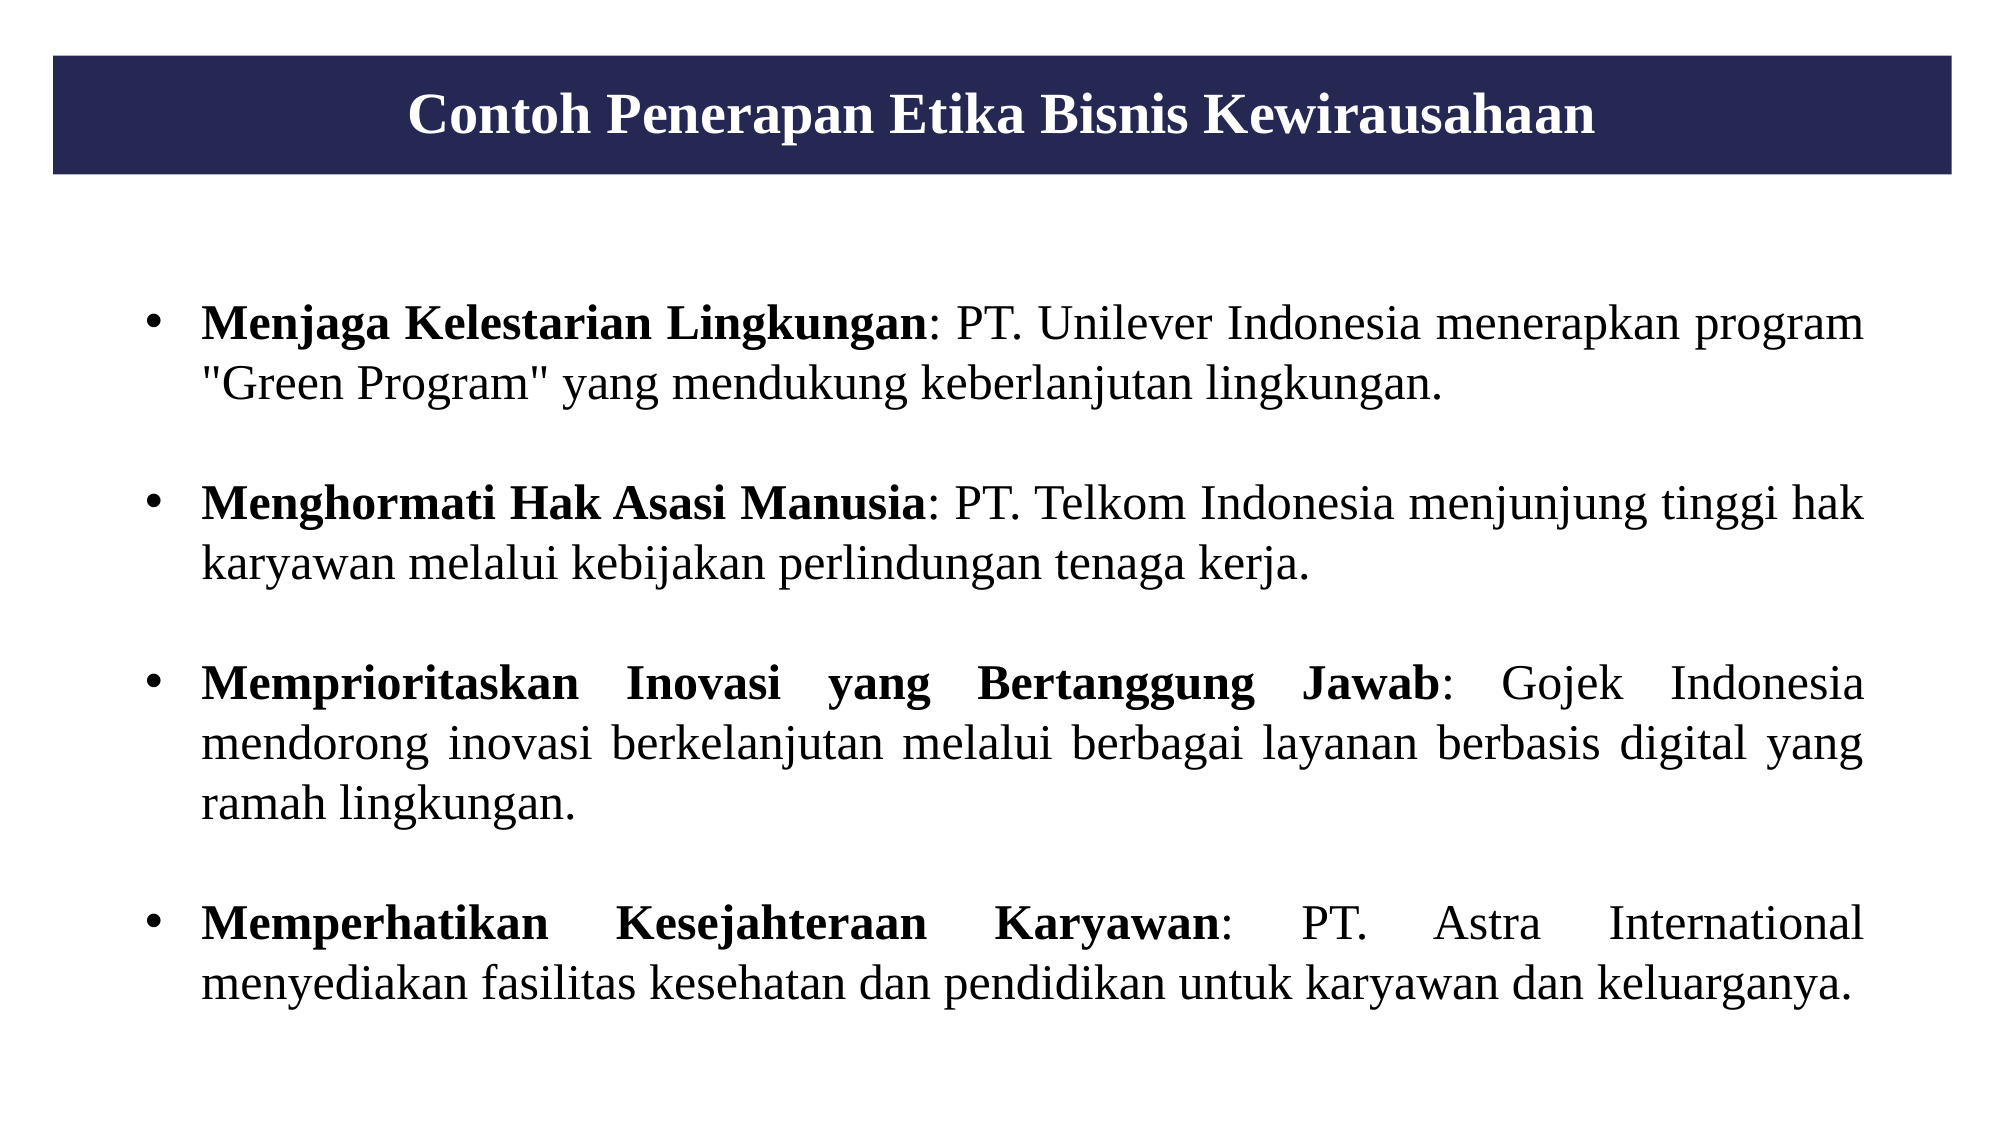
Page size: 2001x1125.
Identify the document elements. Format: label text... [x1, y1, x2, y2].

text_box Menjaga Kelestarian Lingkungan: PT. Unilever Indonesia menerapkan program "Green Program" yang mendukung keberlanjutan lingkungan. Menghormati Hak Asasi Manusia: PT. Telkom Indonesia menjunjung tinggi hak karyawan melalui kebijakan perlindungan tenaga kerja. Memprioritaskan Inovasi yang Bertanggung Jawab: Gojek Indonesia mendorong inovasi berkelanjutan melalui berbagai layanan berbasis digital yang ramah lingkungan. Memperhatikan Kesejahteraan Karyawan: PT. Astra International menyediakan fasilitas kesehatan dan pendidikan untuk karyawan dan keluarganya. [130, 282, 1880, 1018]
list Contoh Penerapan Etika Bisnis Kewirausahaan [53, 55, 1952, 175]
